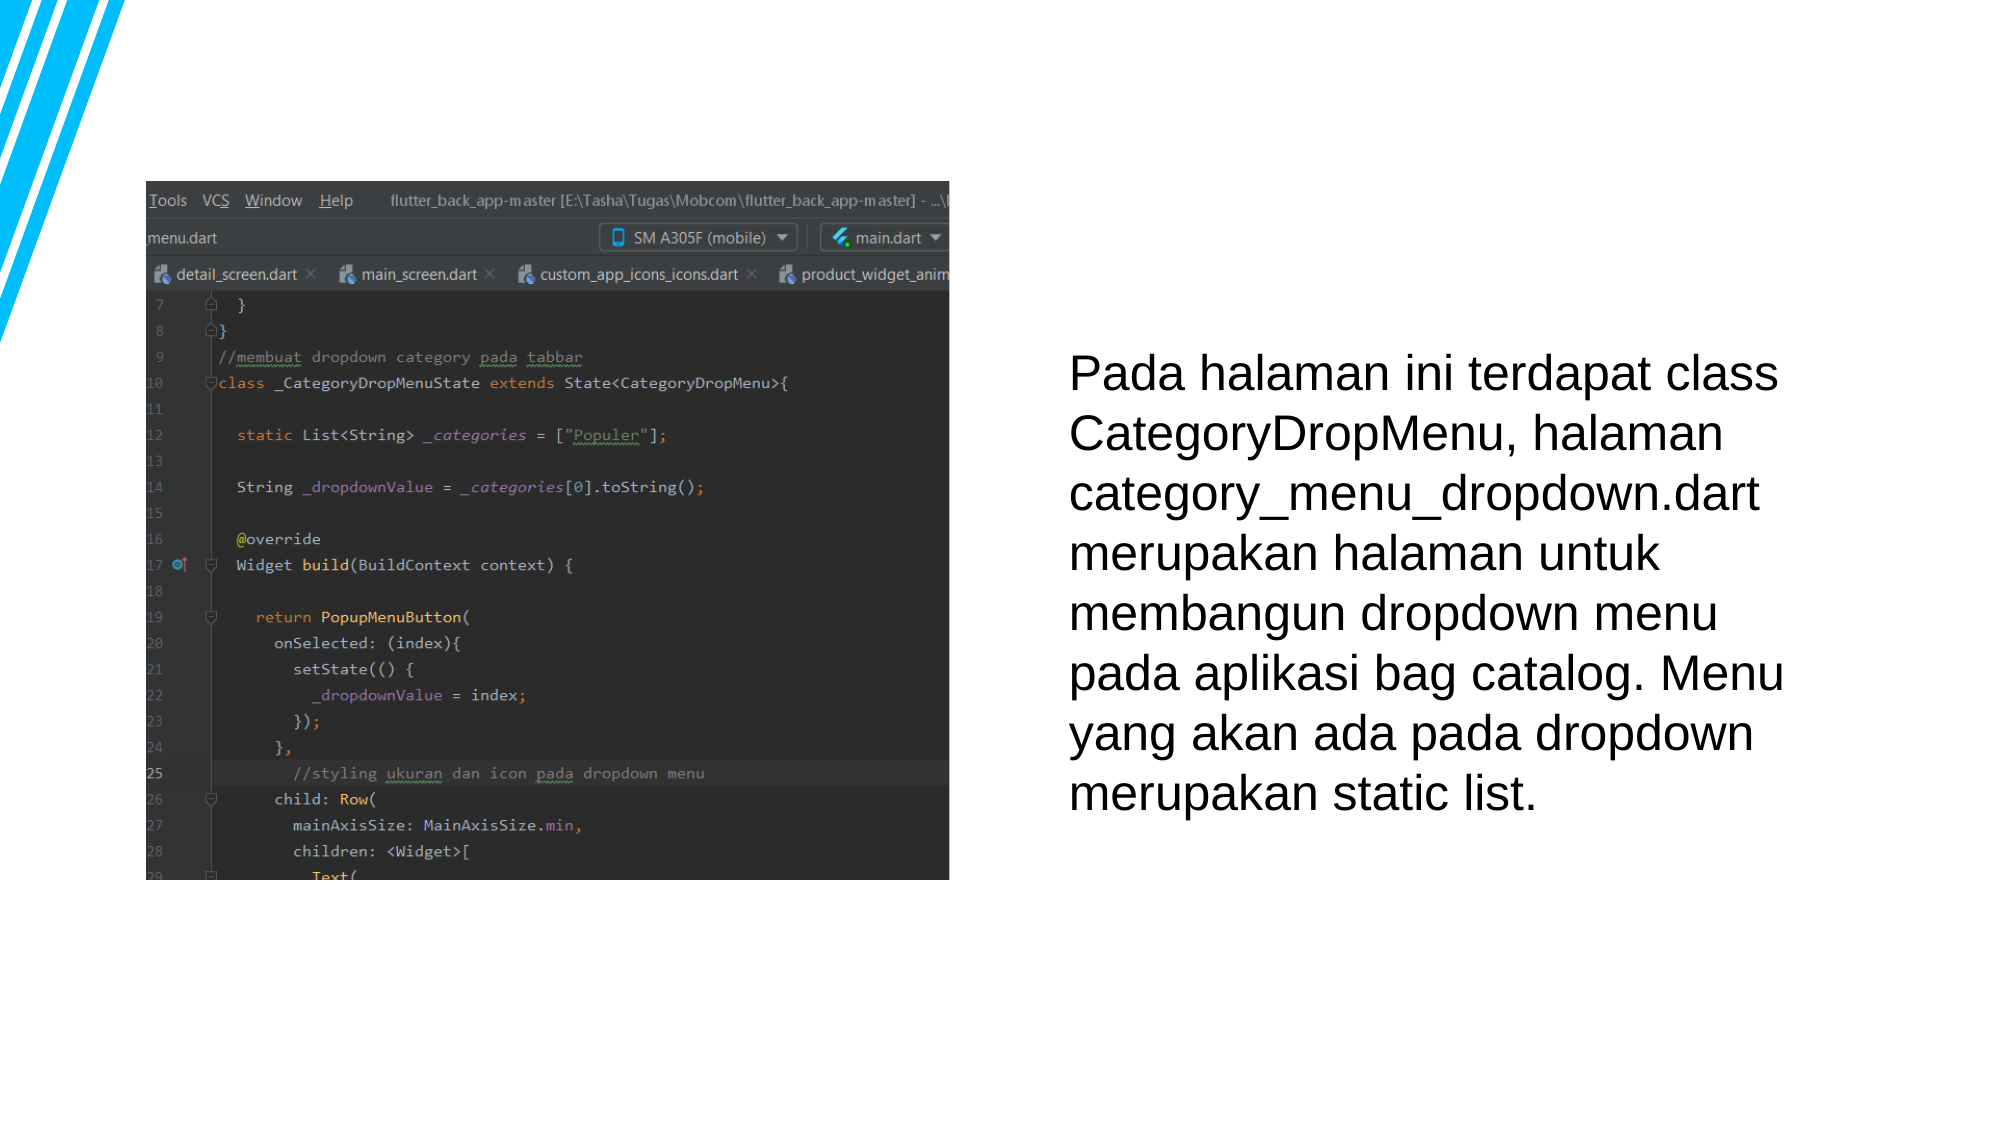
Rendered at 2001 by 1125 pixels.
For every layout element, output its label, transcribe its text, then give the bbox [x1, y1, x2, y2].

picture [145, 181, 950, 880]
text_box Pada halaman ini terdapat class CategoryDropMenu, halaman category_menu_dropdown.dart merupakan halaman untuk membangun dropdown menu pada aplikasi bag catalog. Menu yang akan ada pada dropdown merupakan static list. [1053, 333, 1804, 829]
